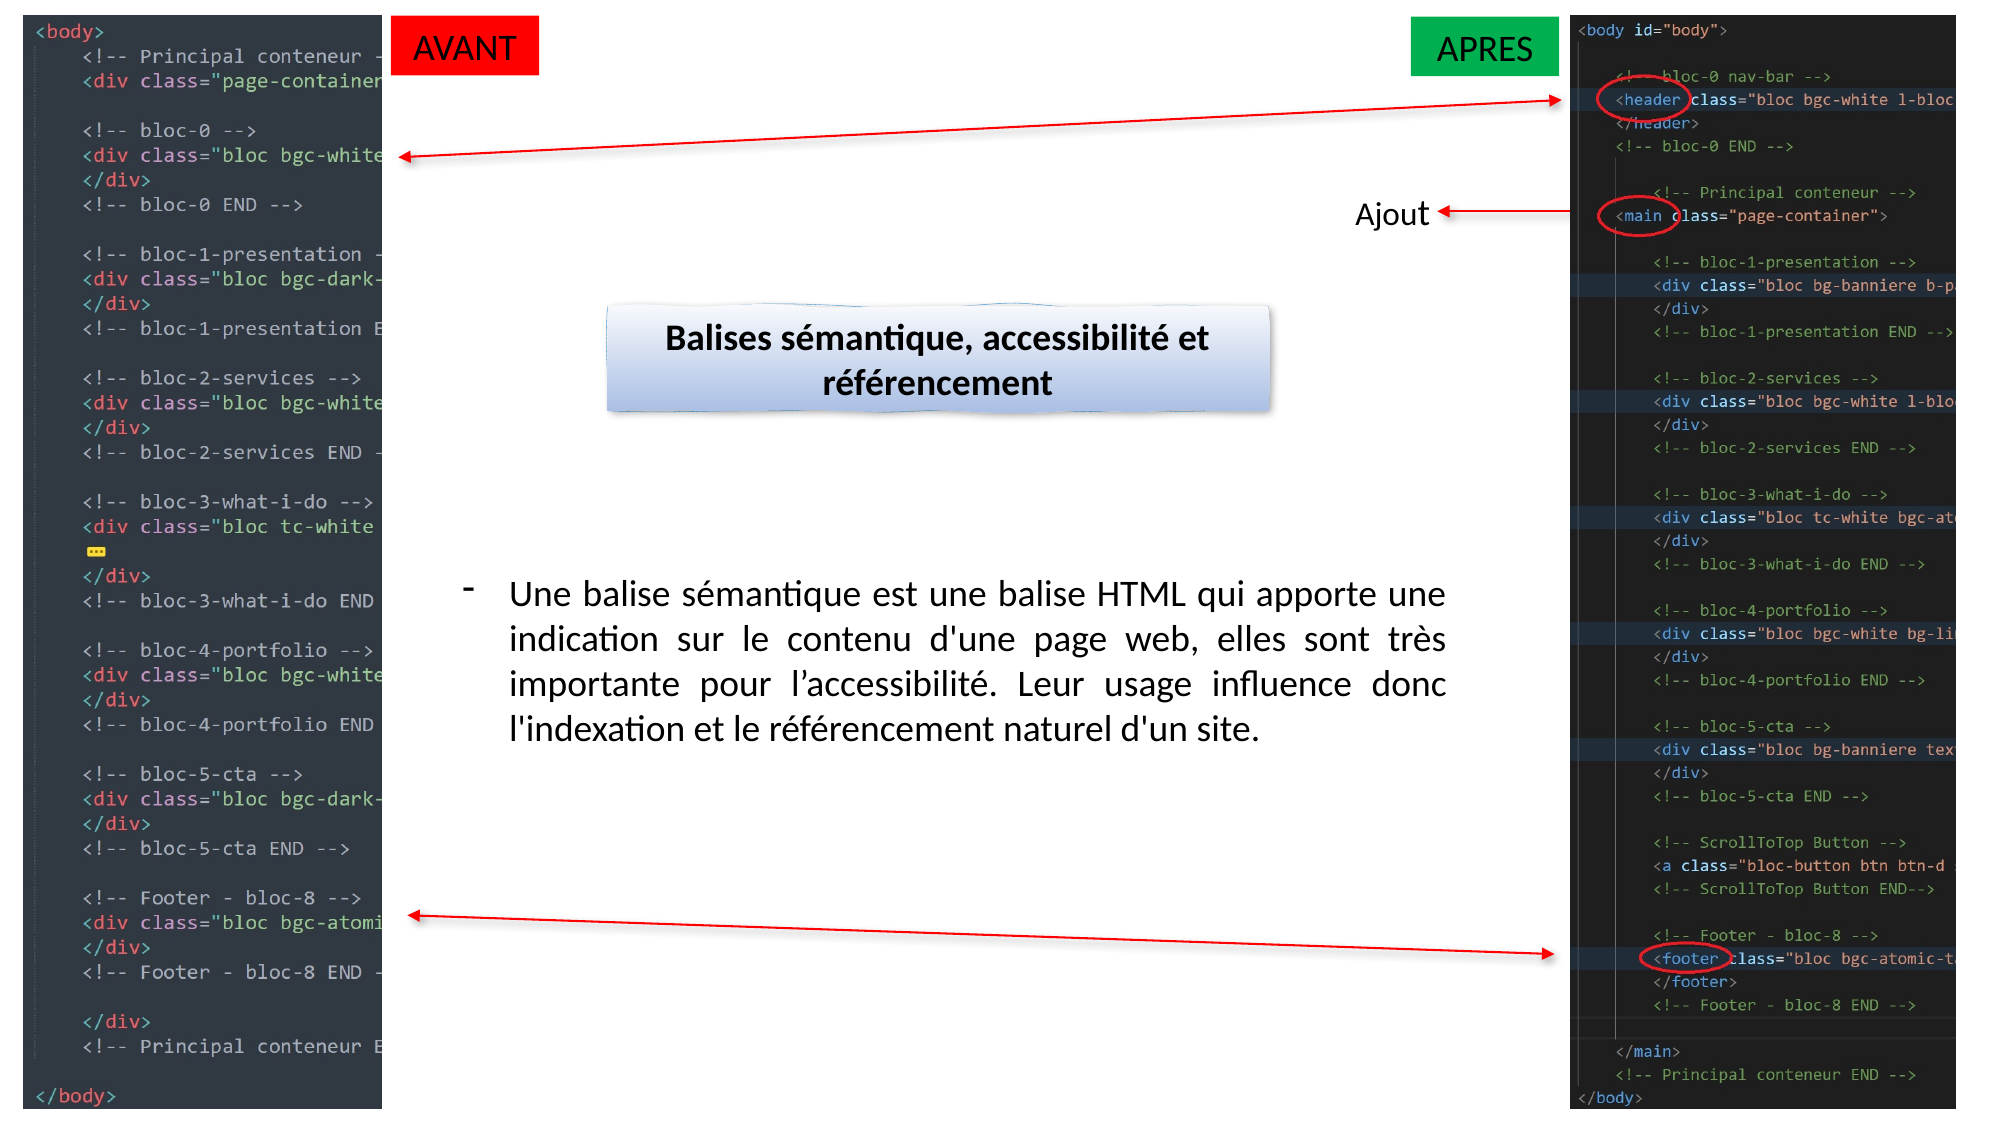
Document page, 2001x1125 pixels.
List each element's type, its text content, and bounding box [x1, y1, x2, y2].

text_box Balises sémantique, accessibilité et référencement [606, 303, 1270, 414]
text_box APRES [1410, 16, 1560, 77]
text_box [398, 100, 1562, 158]
text_box Une balise sémantique est une balise HTML qui apporte une indication sur le contenu d'une page web, elles sont très importante pour l’accessibilité. Leur usage influence donc l'indexation et le référencement naturel d'un site. [447, 561, 1463, 756]
text_box AVANT [390, 15, 540, 76]
picture [23, 15, 382, 1109]
picture [1570, 15, 1956, 1109]
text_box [407, 915, 1555, 955]
text_box Ajout [1340, 181, 1446, 241]
